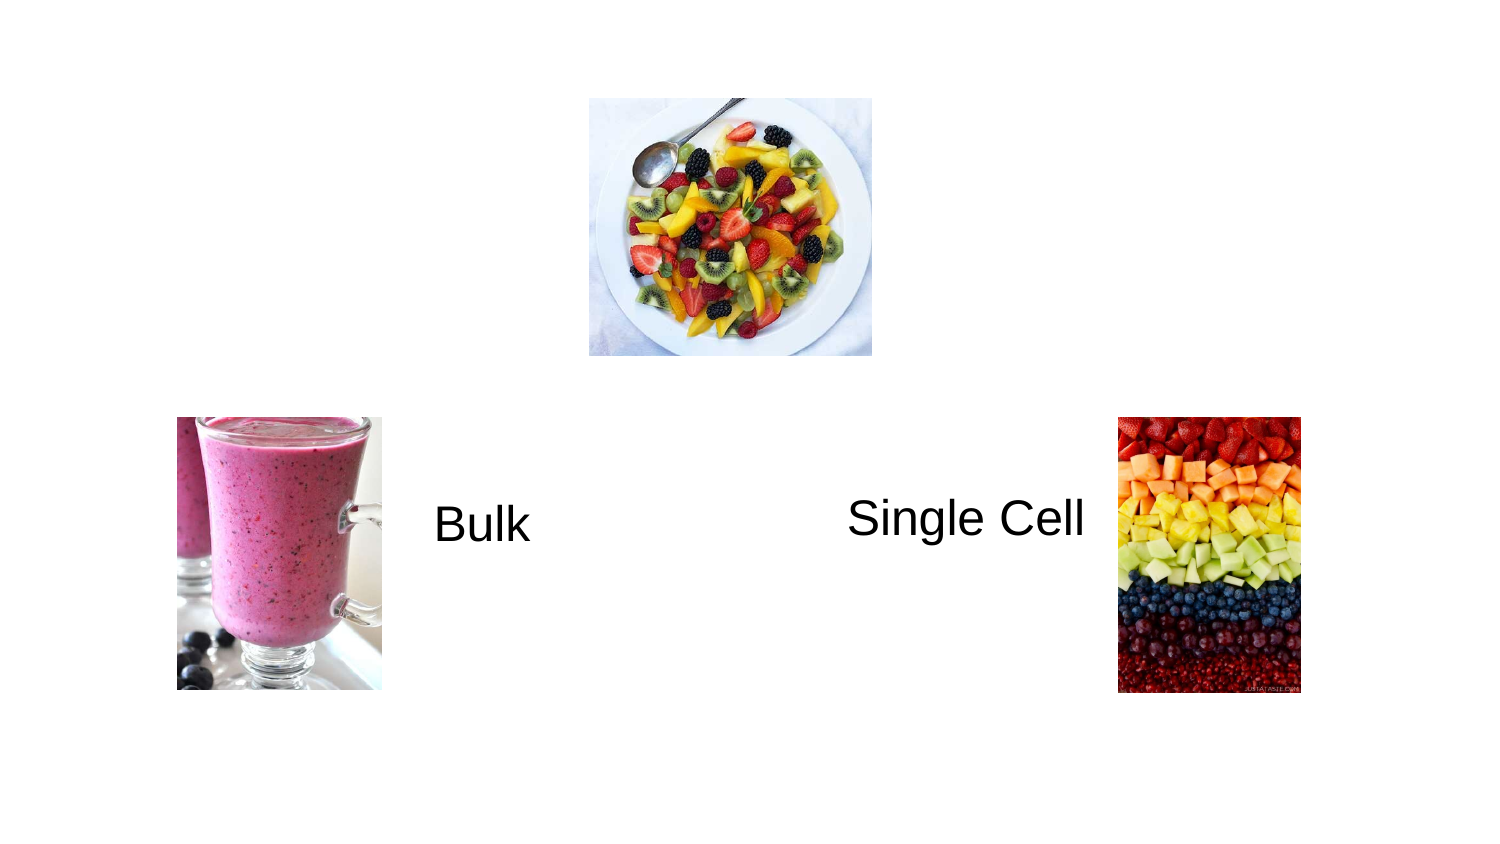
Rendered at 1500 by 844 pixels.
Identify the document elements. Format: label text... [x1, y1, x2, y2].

text_box Bulk [418, 483, 546, 559]
text_box Single Cell [832, 478, 1101, 554]
picture [588, 98, 873, 356]
picture [1118, 417, 1301, 693]
picture [177, 417, 382, 690]
